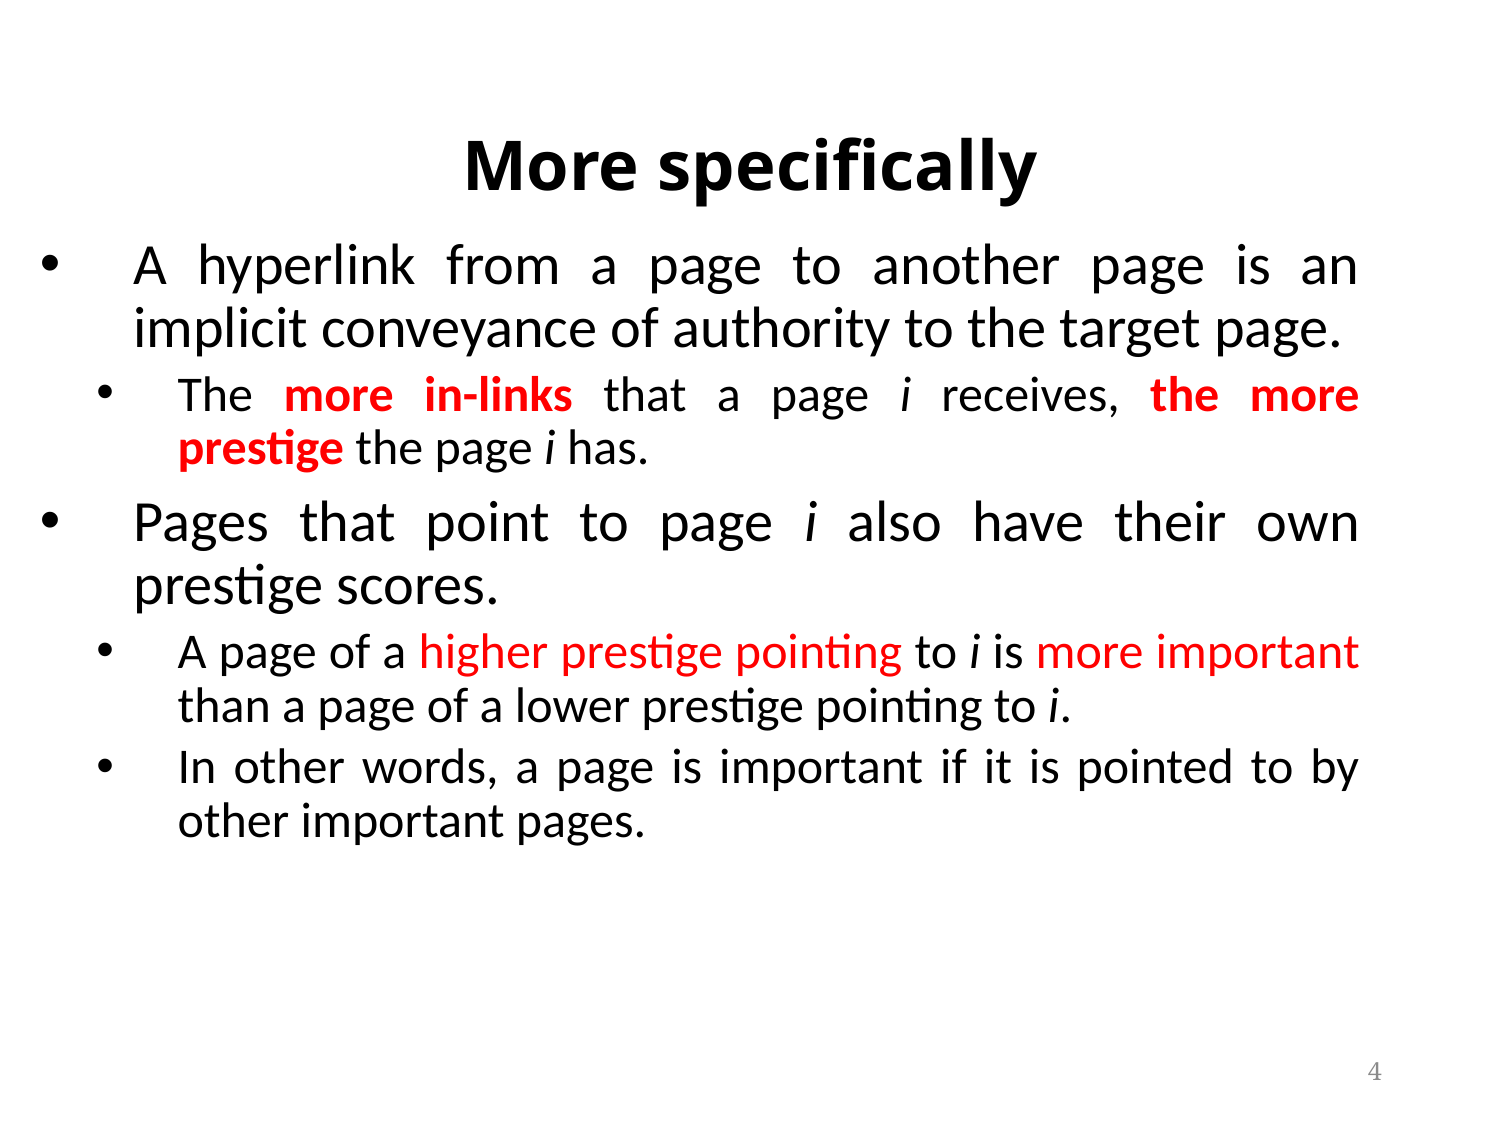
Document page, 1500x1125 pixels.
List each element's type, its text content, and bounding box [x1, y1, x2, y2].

list A hyperlink from a page to another page is an implicit conveyance of authority to the target page. The more in-links that a page i receives, the more prestige the page i has. Pages that point to page i also have their own prestige scores. A page of a higher prestige pointing to i is more important than a page of a lower prestige pointing to i. In other words, a page is important if it is pointed to by other important pages. [24, 226, 1375, 983]
slide_number 4 [1059, 1042, 1397, 1103]
title More specifically [103, 59, 1397, 278]
